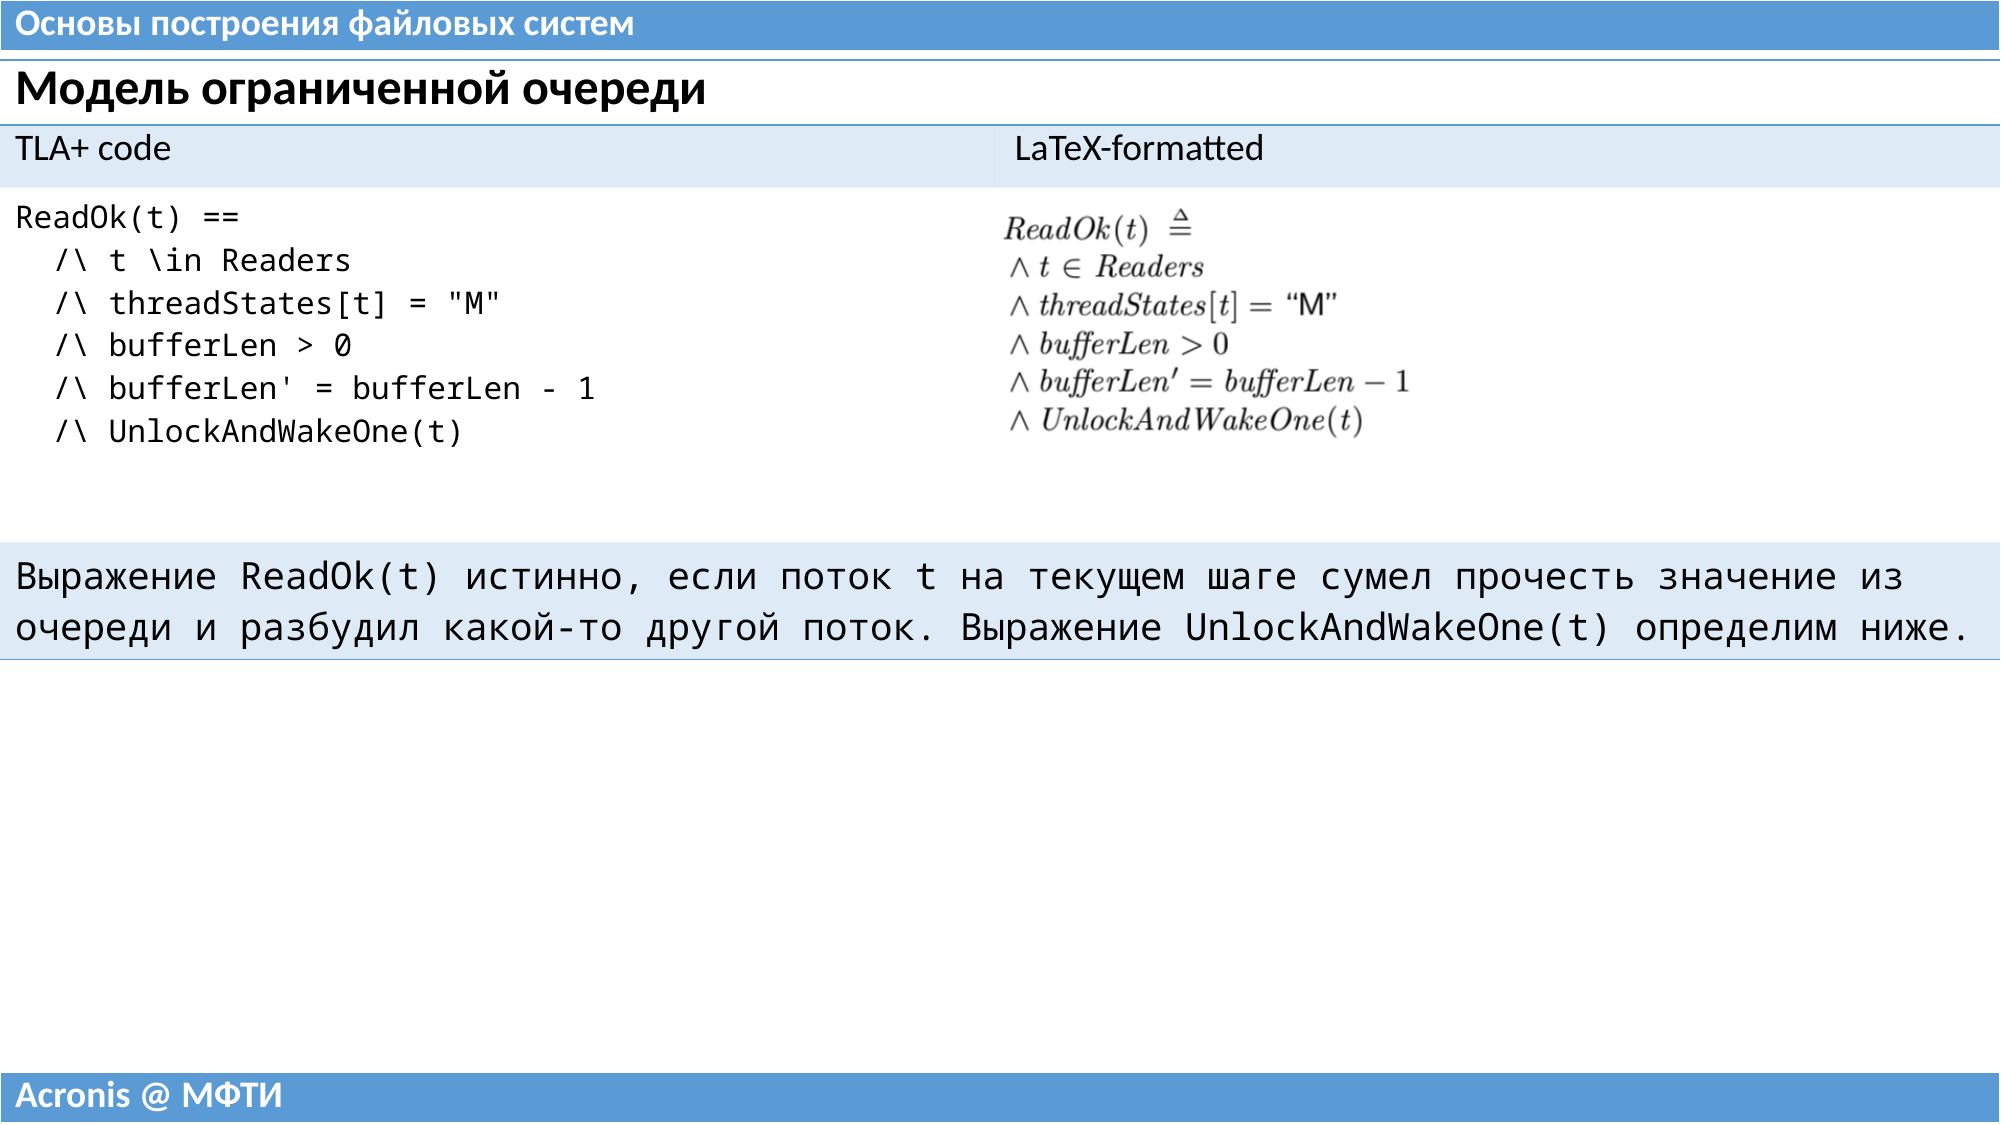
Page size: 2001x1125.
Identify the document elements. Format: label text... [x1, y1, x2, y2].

table_cell TLA+ code [0, 126, 1000, 188]
table_cell Выражение ReadOk(t) истинно, если поток t на текущем шаге сумел прочесть значение из очереди и разбудил какой-то другой поток. Выражение UnlockAndWakeOne(t) определим ниже. [0, 542, 2000, 659]
table_cell ReadOk(t) == /\ t \in Readers /\ threadStates[t] = "M" /\ bufferLen > 0 /\ bufferLen' = bufferLen - 1 /\ UnlockAndWakeOne(t) [0, 188, 1000, 542]
table_header Основы построения файловых систем [1, 1, 1999, 50]
table_cell LaTeX-formatted [1000, 126, 2000, 188]
picture [999, 201, 1436, 446]
table_header Acronis @ МФТИ [1, 1073, 1999, 1122]
table_cell [1000, 188, 2000, 542]
table_header Модель ограниченной очереди [0, 61, 2000, 124]
